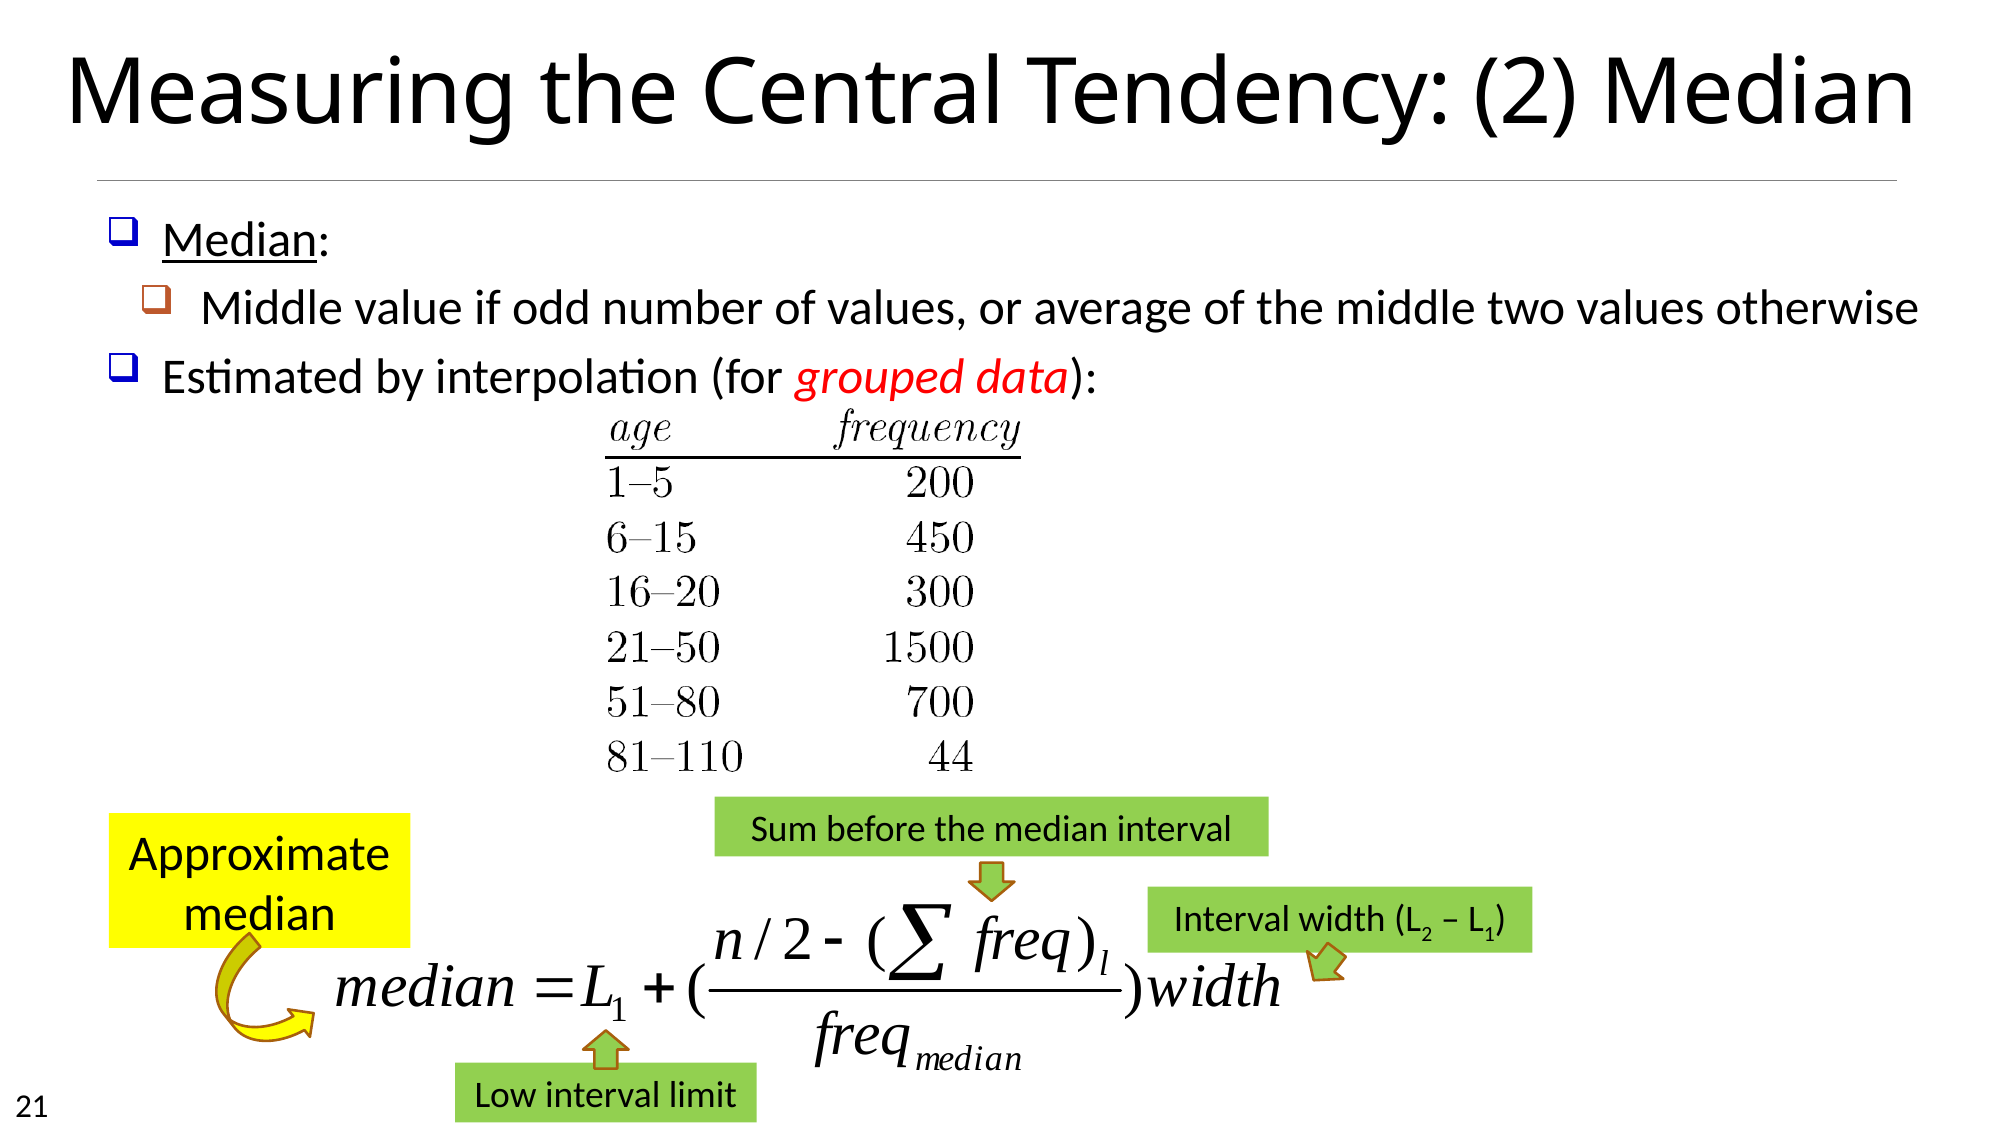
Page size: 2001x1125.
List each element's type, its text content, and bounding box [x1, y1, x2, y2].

text_box Approximate median [108, 813, 411, 948]
list Median: Middle value if odd number of values, or average of the middle two values otherwise Estimated by interpolation (for grouped data): [90, 198, 1950, 508]
text_box Low interval limit [455, 1092, 757, 1123]
title Measuring the Central Tendency: (2) Median [33, 50, 1950, 150]
text_box Sum before the median interval [714, 796, 1269, 857]
text_box [1305, 941, 1347, 982]
text_box [967, 861, 1016, 888]
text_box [324, 891, 1297, 1084]
text_box Interval width (L2 – L1) [1147, 886, 1533, 953]
picture [603, 408, 1021, 782]
text_box [215, 931, 315, 1043]
